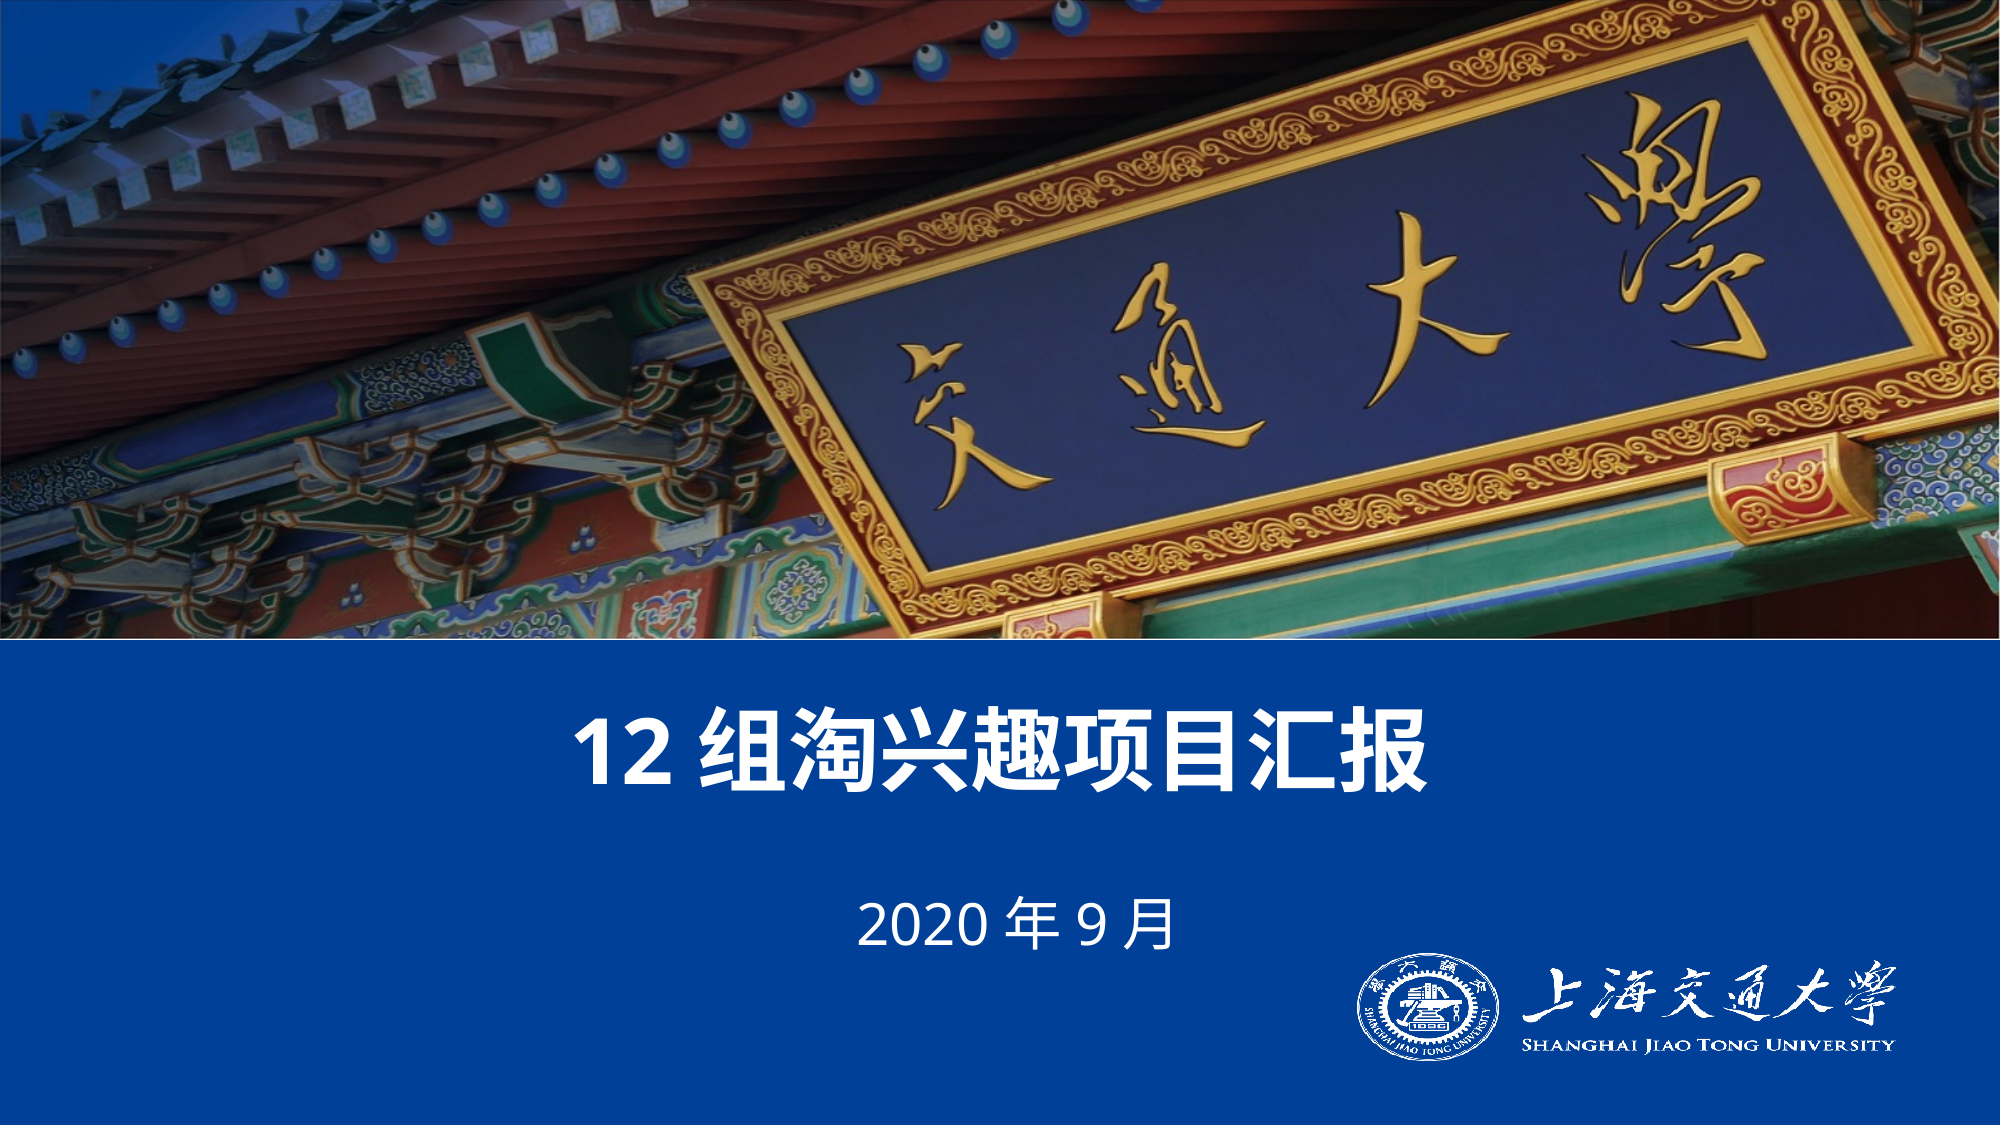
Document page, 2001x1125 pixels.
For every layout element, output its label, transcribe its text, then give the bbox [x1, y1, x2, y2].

picture [0, 0, 2000, 639]
title 12组淘兴趣项目汇报 [137, 680, 1863, 829]
subtitle 2020年9月 [137, 865, 1863, 965]
picture [1357, 953, 1896, 1061]
